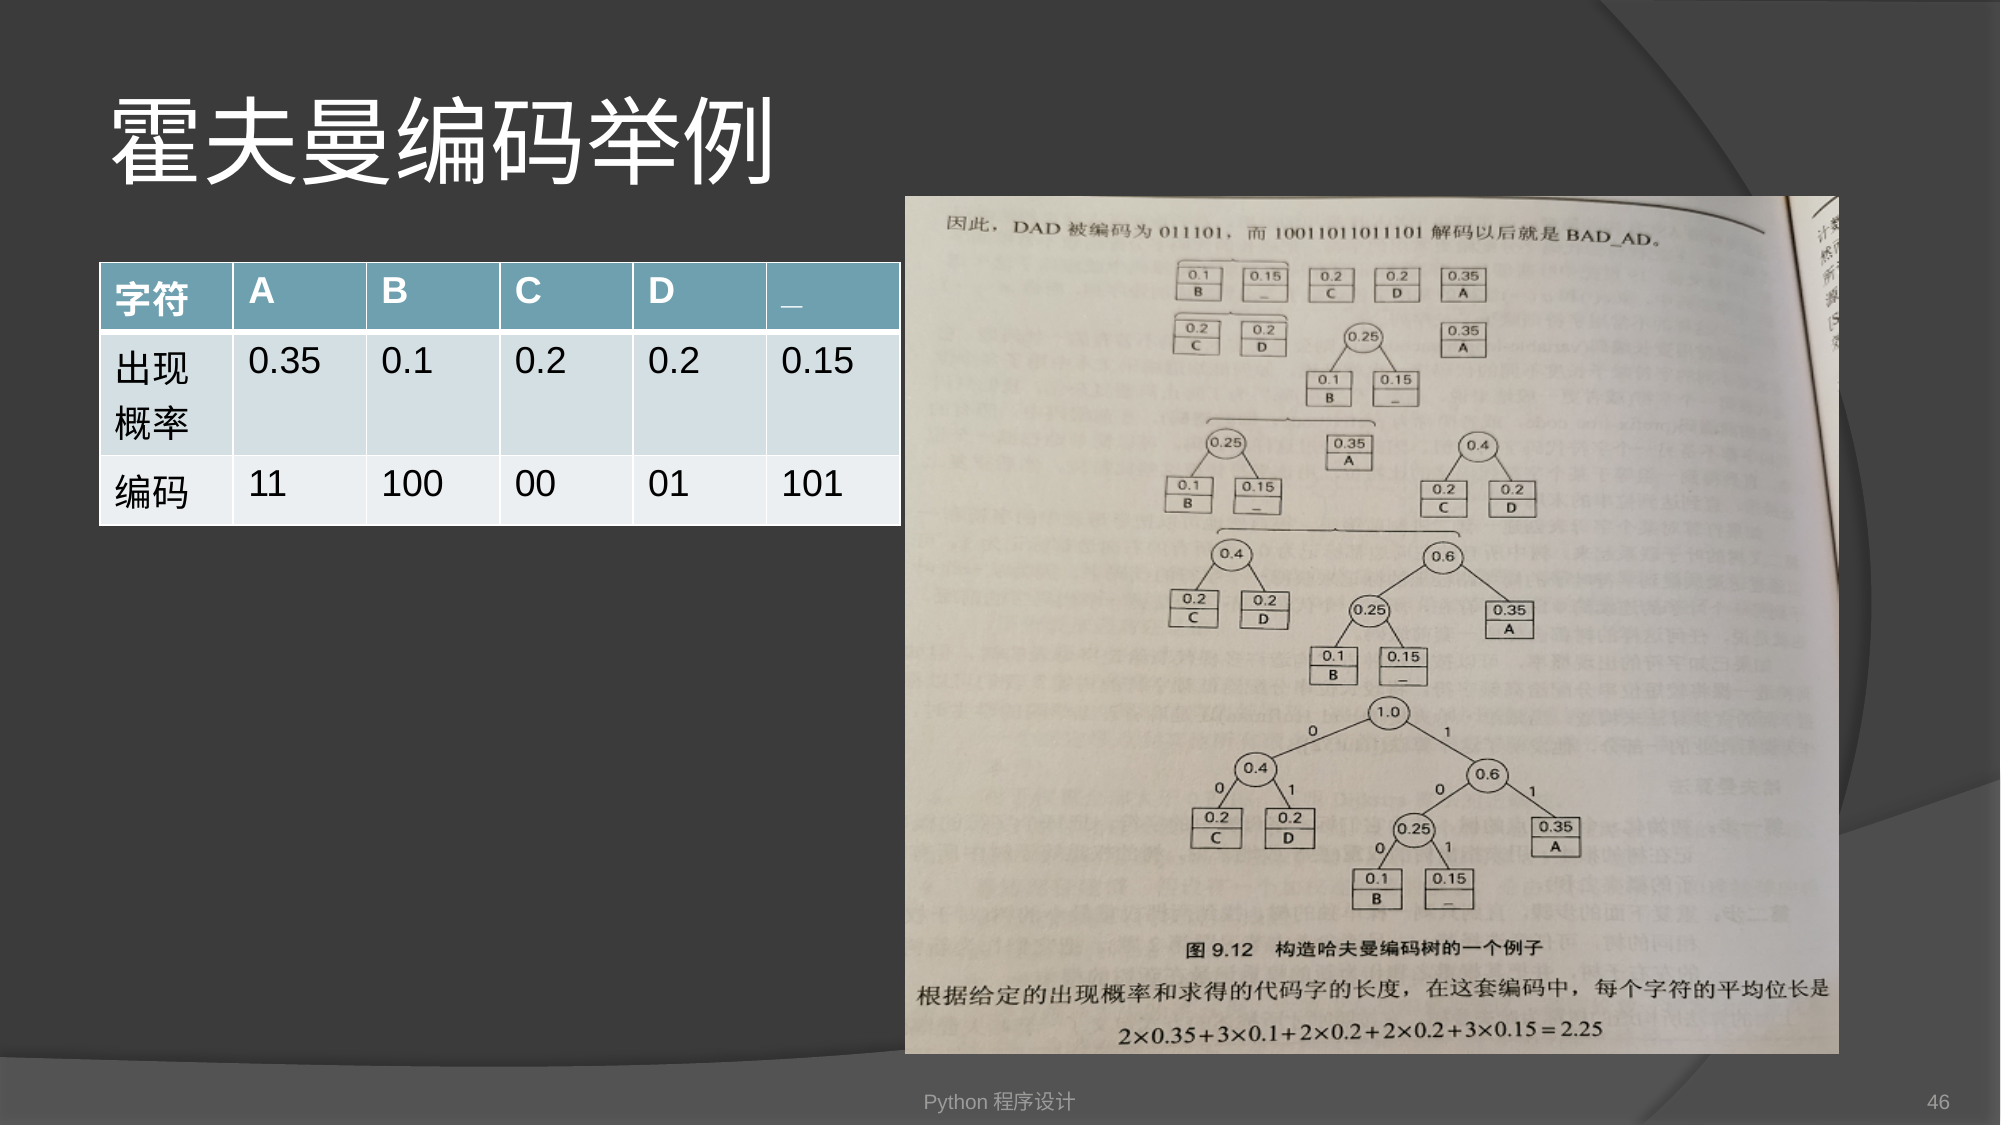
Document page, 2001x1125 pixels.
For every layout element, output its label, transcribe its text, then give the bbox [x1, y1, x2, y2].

table_cell 编码 [101, 456, 232, 524]
table_cell 0.2 [501, 335, 632, 455]
table_cell 0.1 [367, 335, 499, 455]
table_header _ [767, 263, 896, 329]
table_cell 100 [367, 456, 499, 524]
table_cell 0.2 [634, 335, 766, 455]
table_header A [234, 263, 366, 329]
footer Python程序设计 [683, 1053, 1317, 1114]
table_header D [634, 263, 766, 329]
slide_number 46 [1783, 1053, 1950, 1114]
table_cell 101 [767, 456, 896, 524]
table_header 字符 [101, 263, 232, 329]
table_header C [501, 263, 632, 329]
title 霍夫曼编码举例 [99, 45, 1734, 233]
table_cell 01 [634, 456, 766, 524]
table_cell 11 [234, 456, 366, 524]
table_cell 0.35 [234, 335, 366, 455]
table_cell 0.15 [767, 335, 896, 455]
table_header B [367, 263, 499, 329]
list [905, 196, 1839, 1054]
table_cell 00 [501, 456, 632, 524]
table_cell 出现概率 [101, 335, 232, 455]
